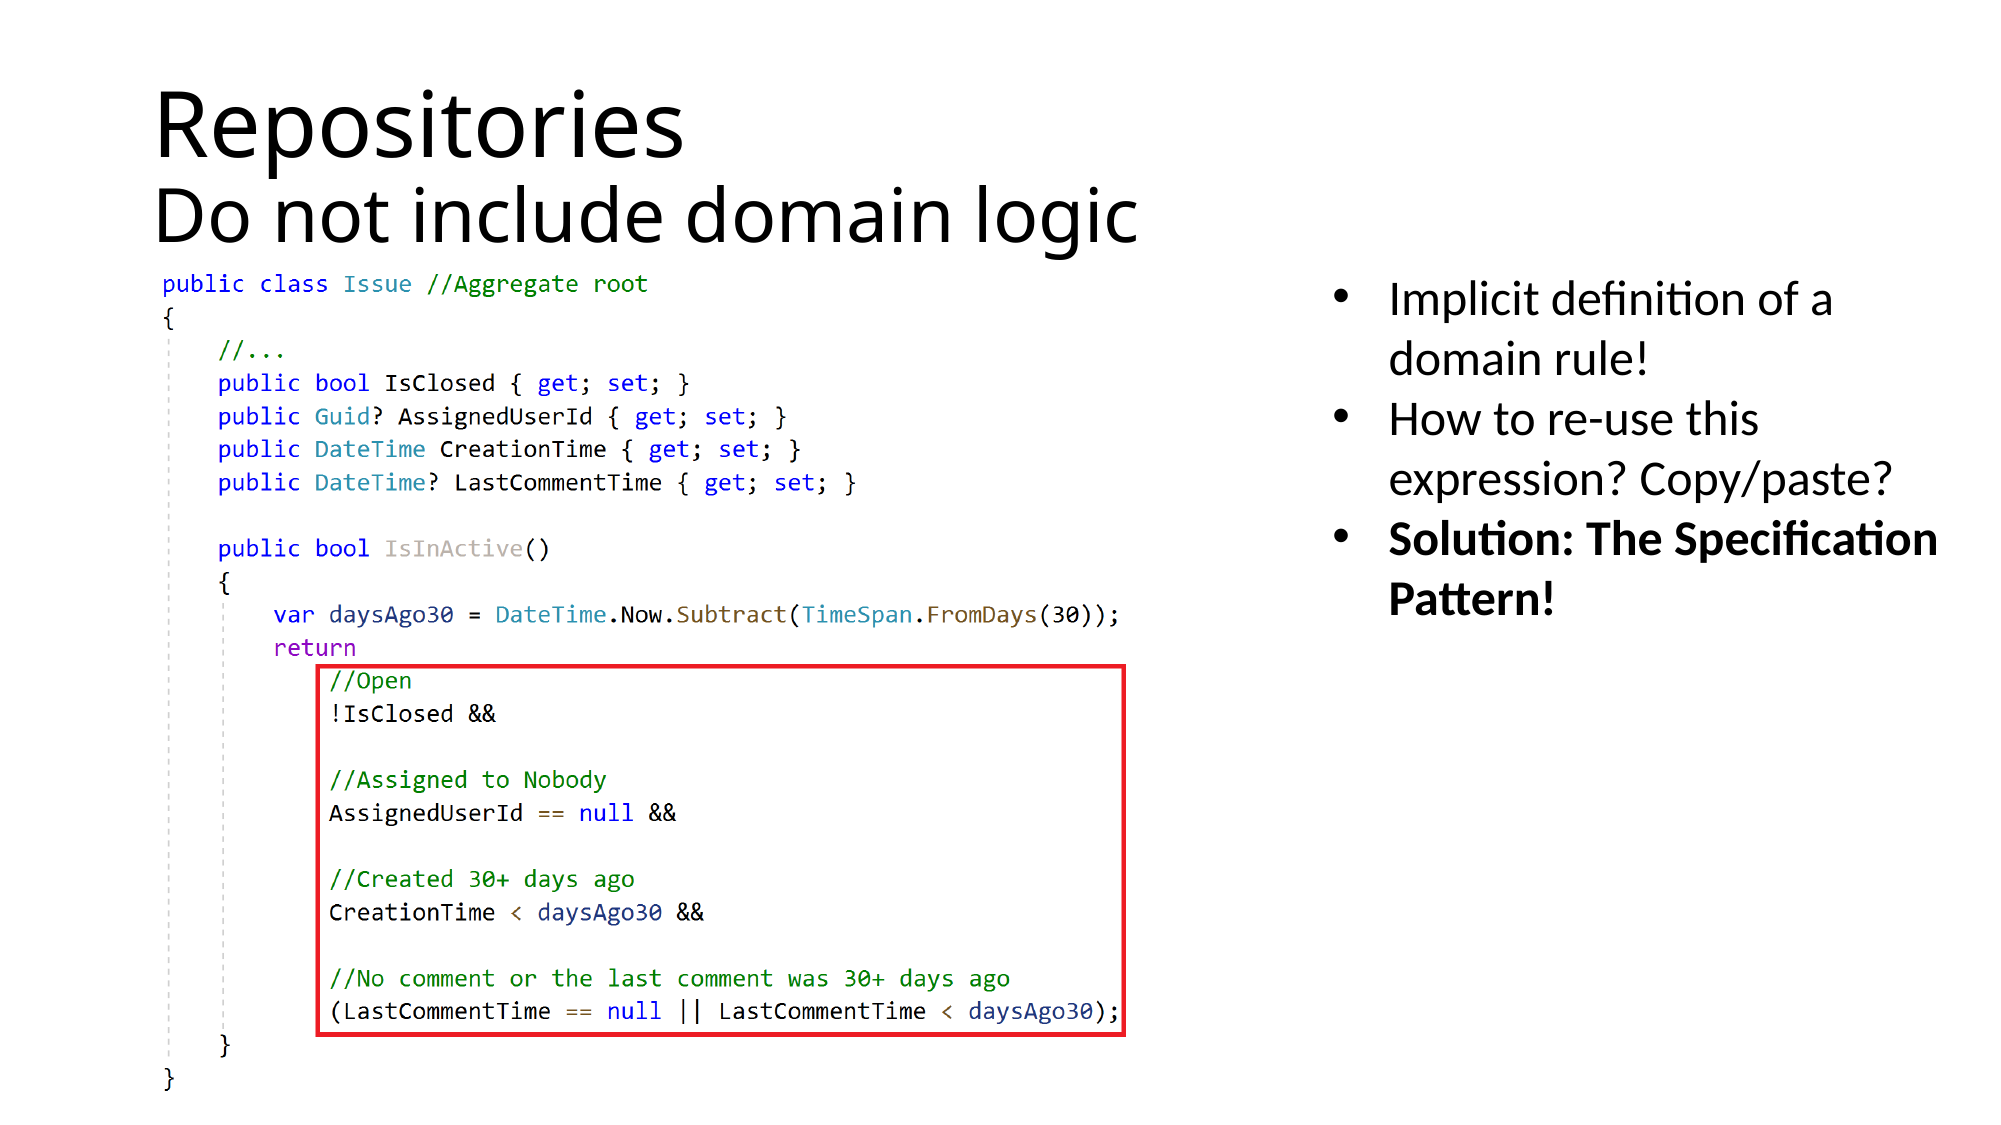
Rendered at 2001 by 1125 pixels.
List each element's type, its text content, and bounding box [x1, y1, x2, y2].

picture [155, 268, 1131, 1102]
text_box Implicit definition of a domain rule! How to re-use this expression? Copy/paste? Solution: The Specification Pattern! [1317, 257, 1957, 633]
title Repositories Do not include domain logic [137, 59, 1863, 278]
